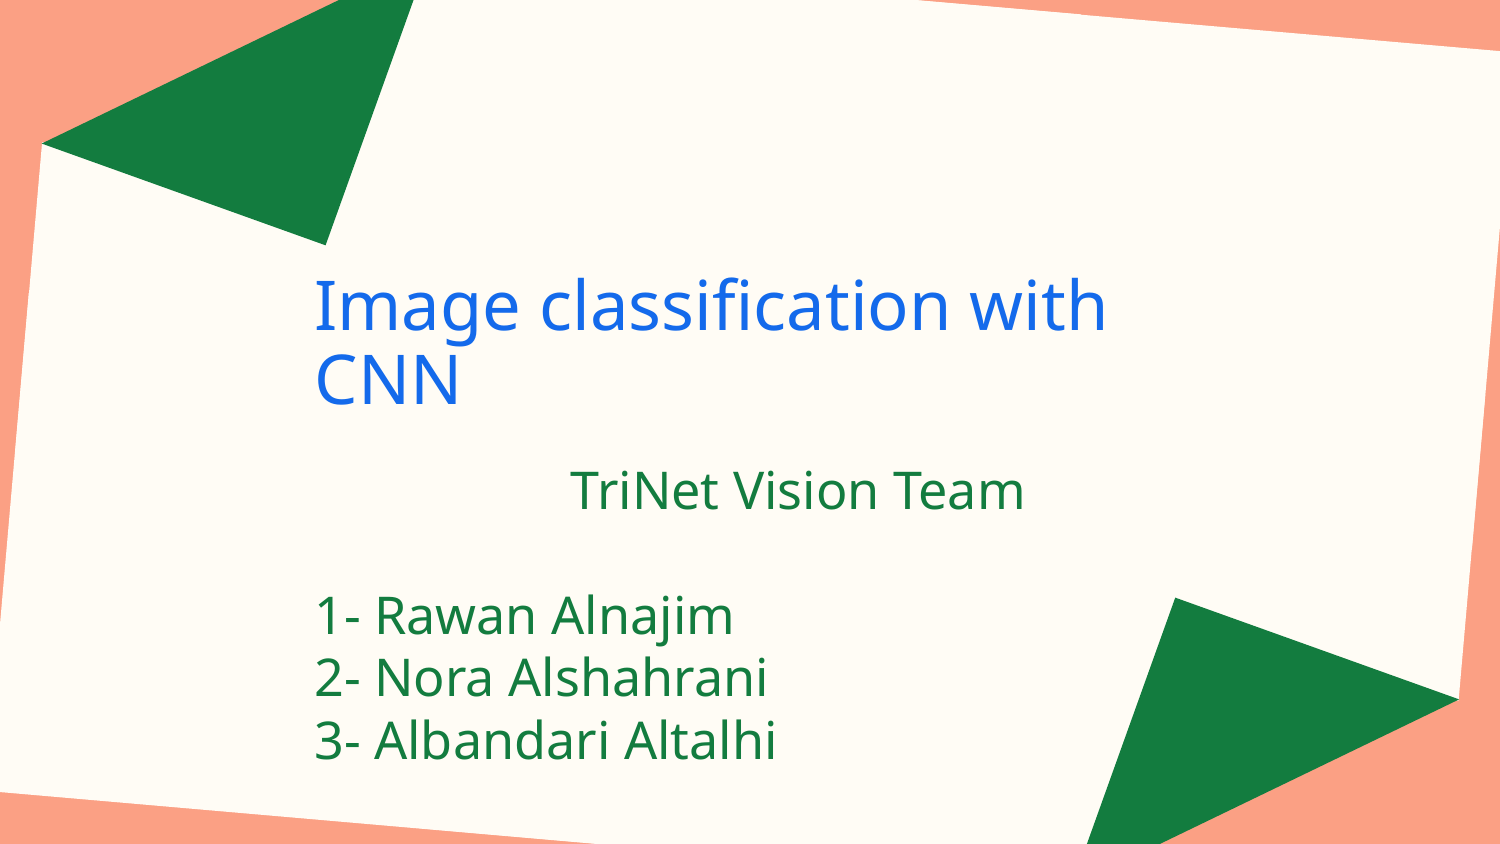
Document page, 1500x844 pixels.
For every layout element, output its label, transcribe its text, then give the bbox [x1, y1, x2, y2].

subtitle TriNet Vision Team 1- Rawan Alnajim 2- Nora Alshahrani 3- Albandari Altalhi [299, 442, 1201, 844]
title Image classification with CNN [299, 255, 1262, 435]
